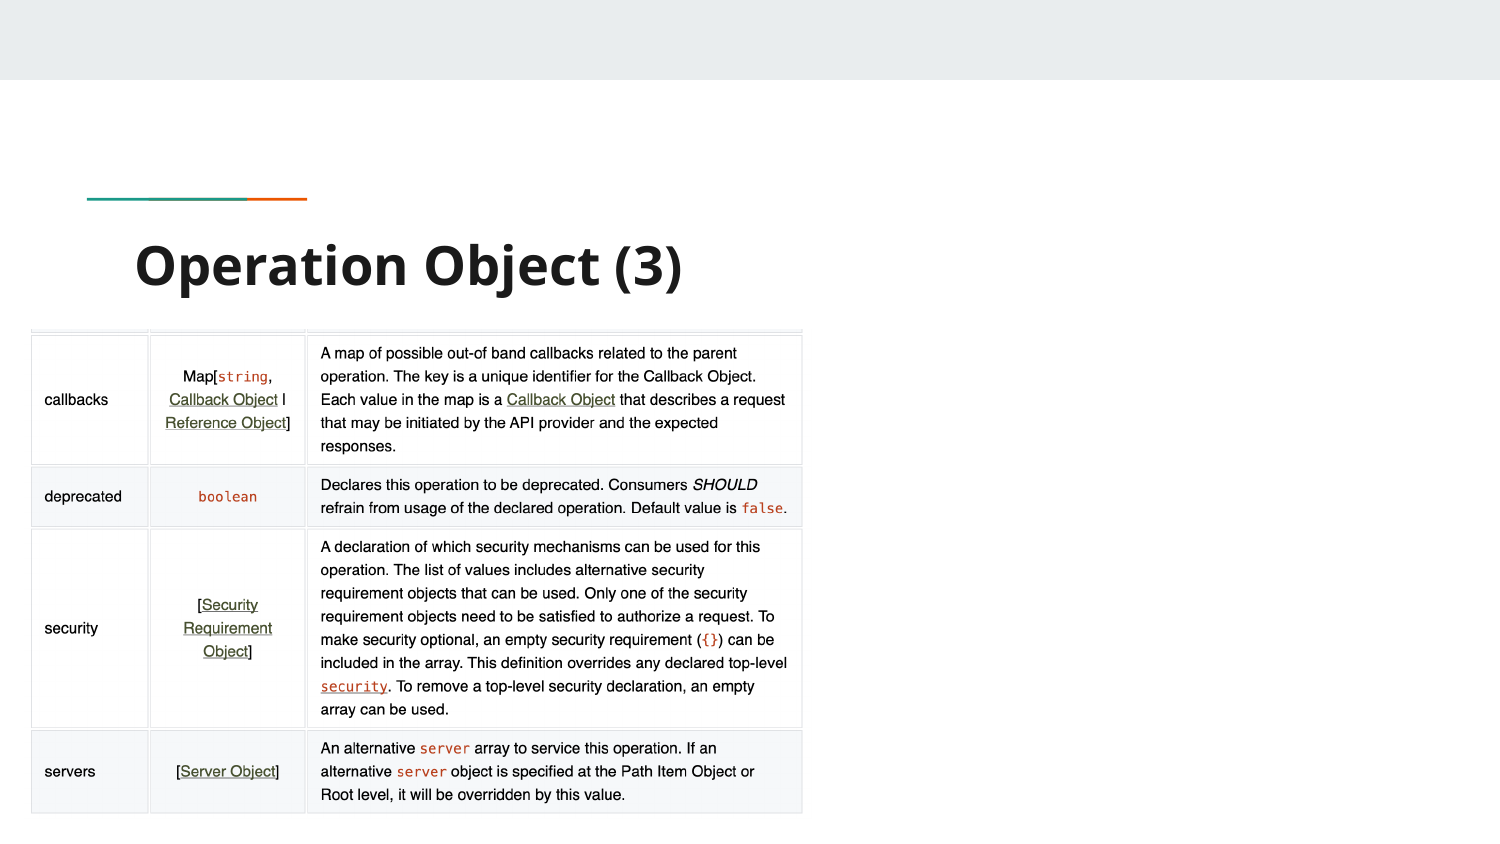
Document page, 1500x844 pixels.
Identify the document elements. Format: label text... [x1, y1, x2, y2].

title Operation Object (3) [119, 216, 1381, 305]
picture [24, 328, 812, 819]
